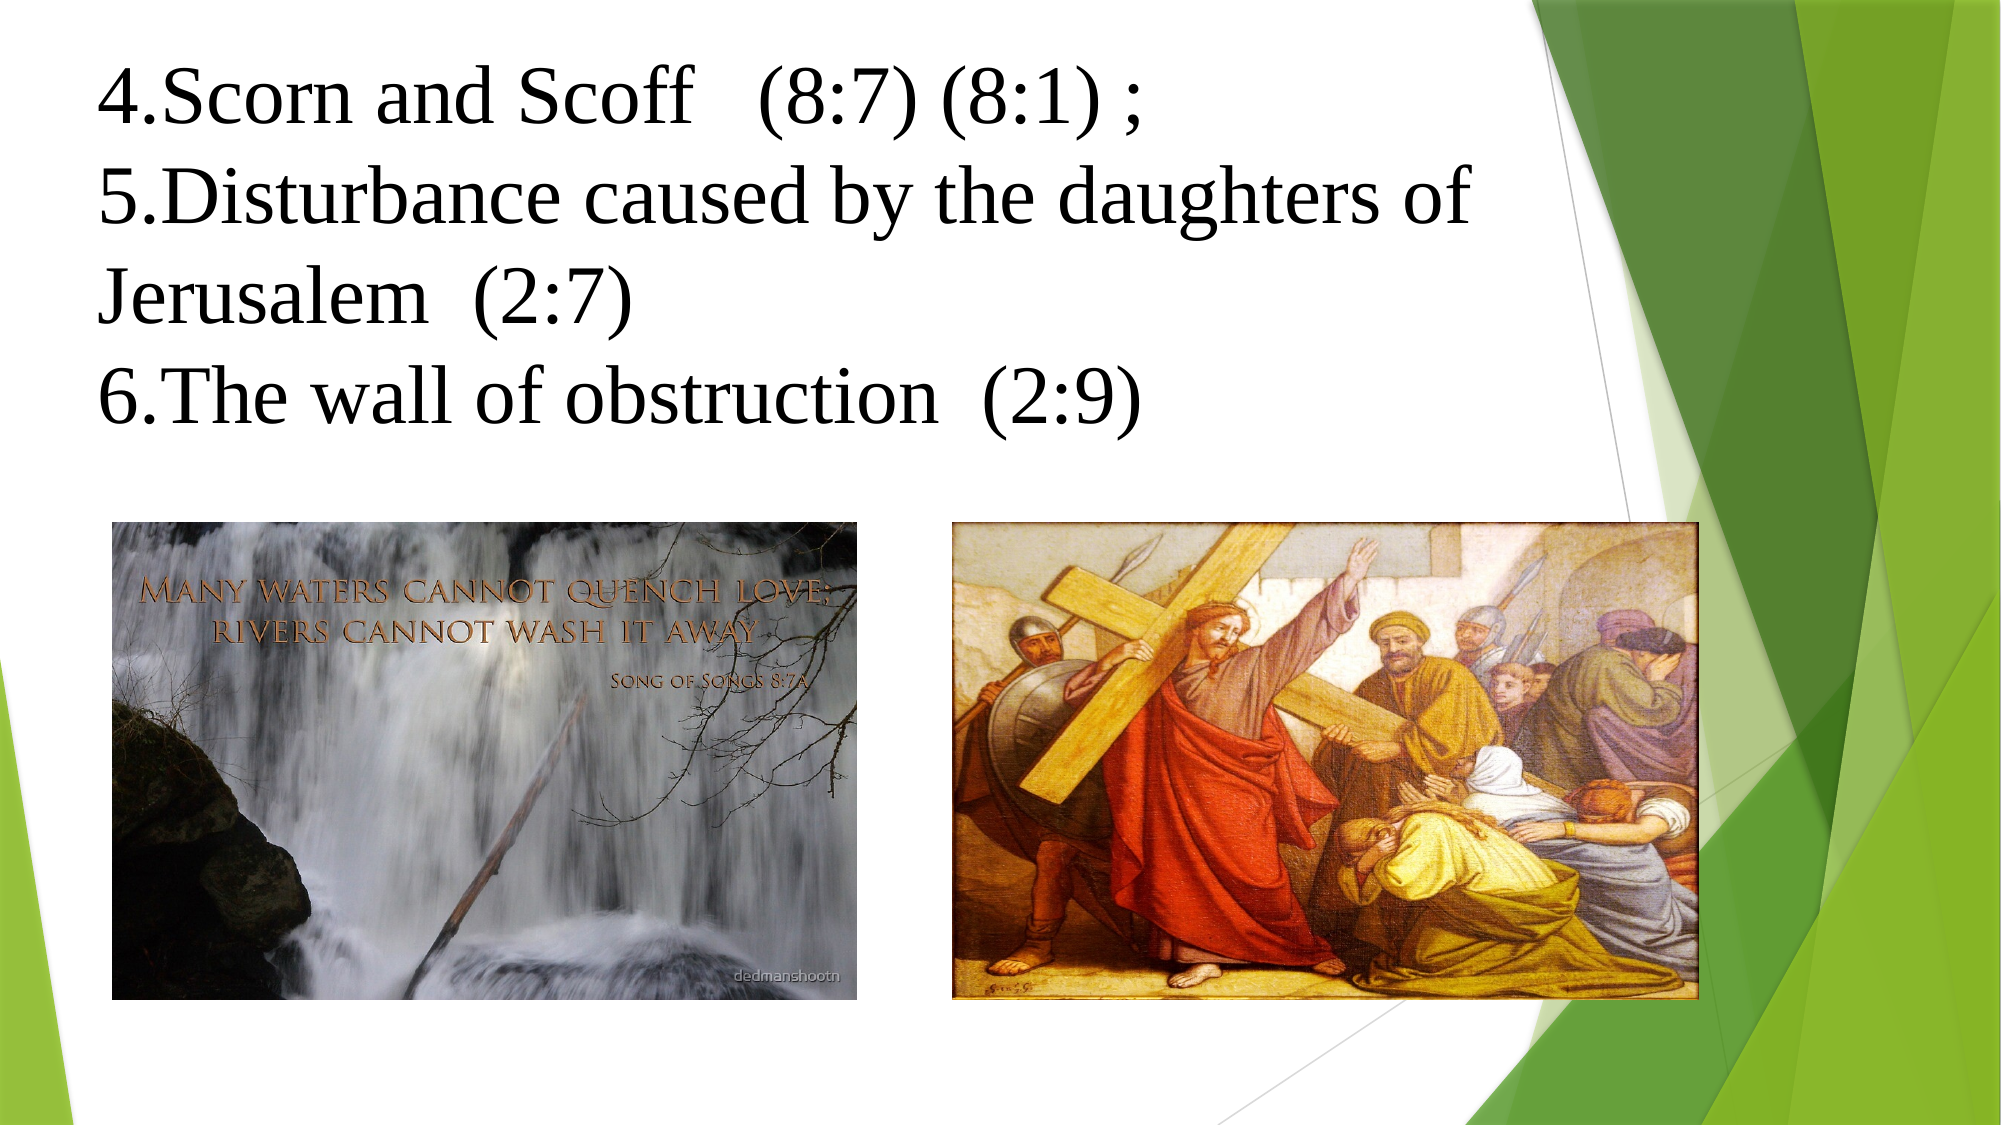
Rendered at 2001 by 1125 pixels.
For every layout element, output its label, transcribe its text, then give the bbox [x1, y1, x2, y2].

title 4.Scorn and Scoff (8:7) (8:1) ; 5.Disturbance caused by the daughters of Jerusalem (2:7) 6.The wall of obstruction (2:9) [82, 32, 1498, 253]
picture [112, 521, 858, 1001]
picture [951, 521, 1699, 1001]
